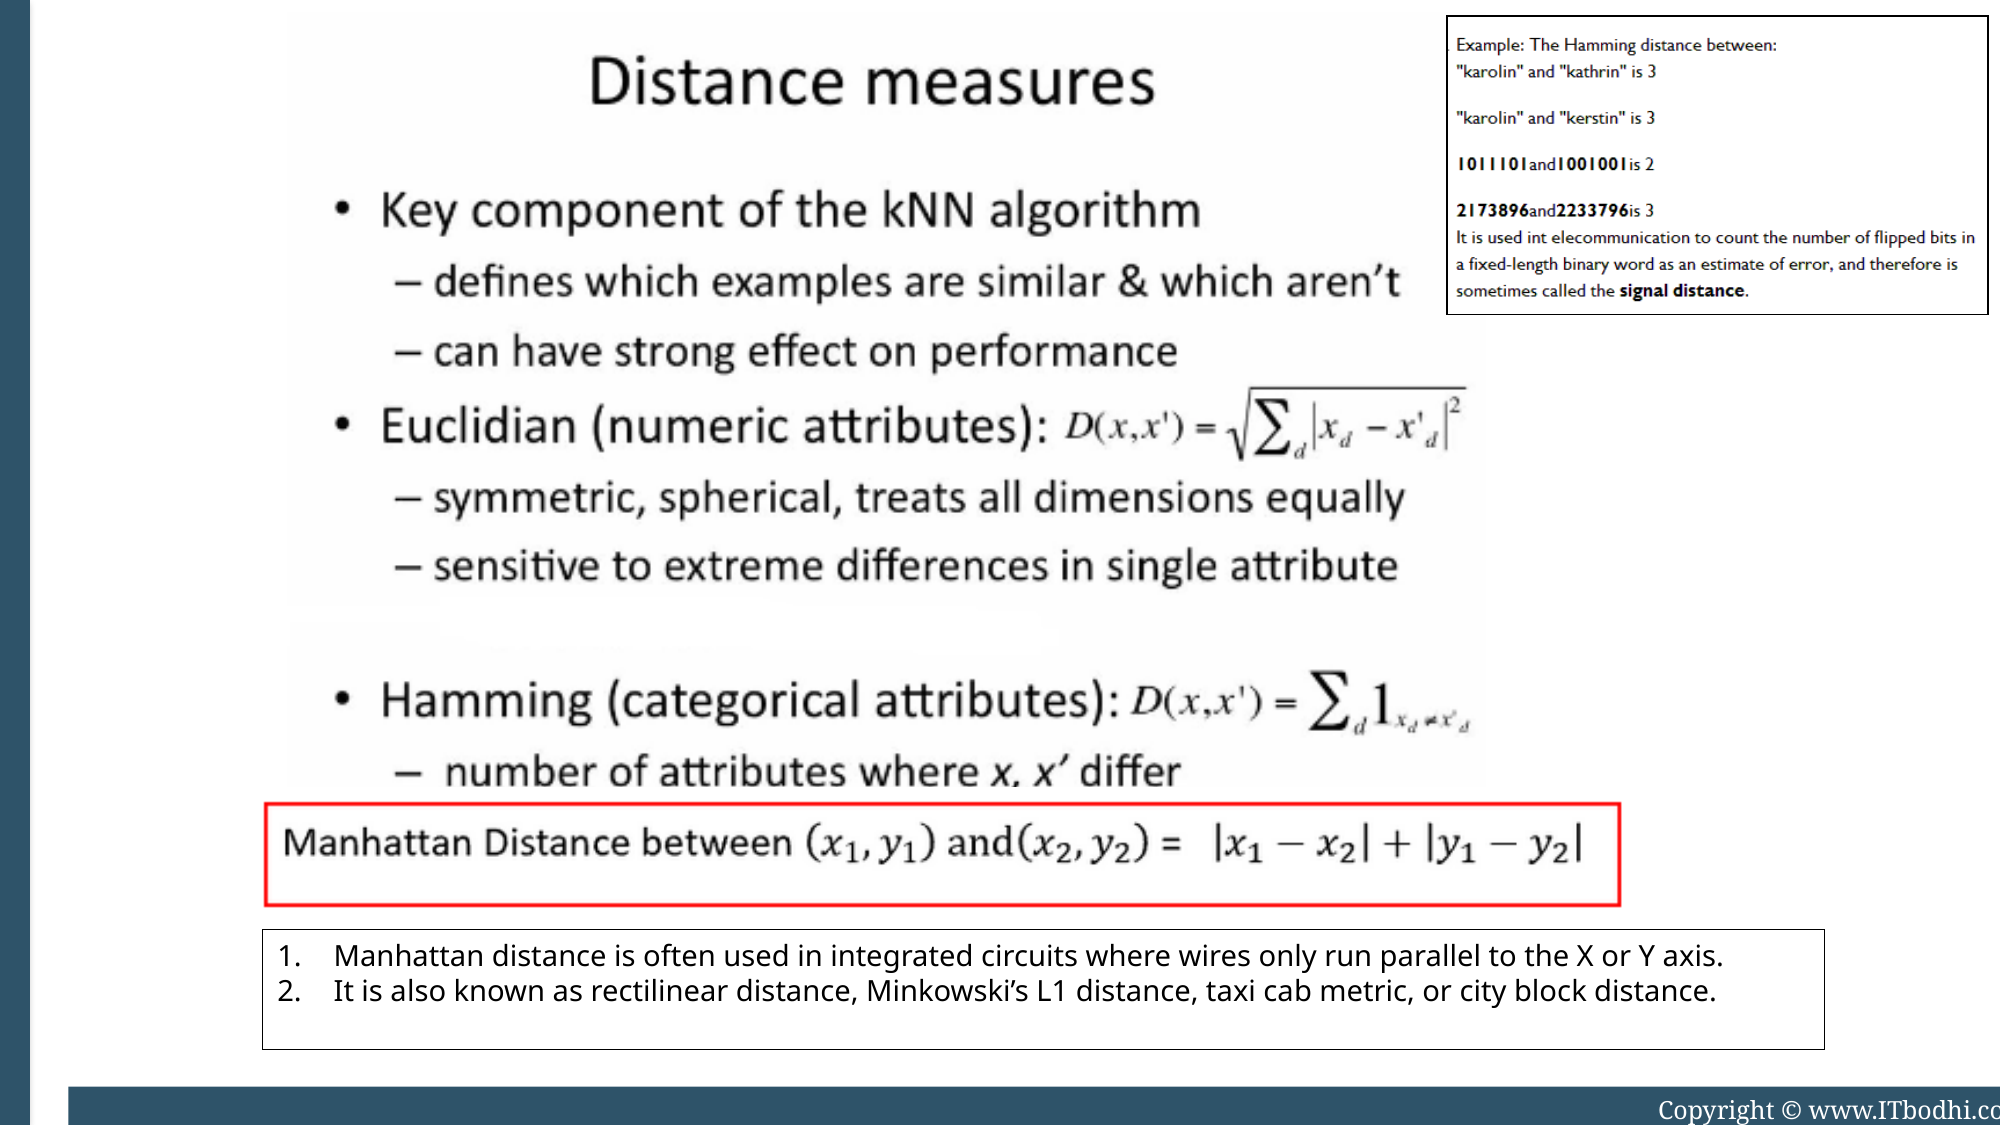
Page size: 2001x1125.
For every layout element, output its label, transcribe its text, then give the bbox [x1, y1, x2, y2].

text_box Copyright © www.ITbodhi.com [68, 1086, 2000, 1125]
text_box Manhattan distance is often used in integrated circuits where wires only run parallel to the X or Y axis. It is also known as rectilinear distance, Minkowski’s L1 distance, taxi cab metric, or city block distance. [262, 929, 1825, 1050]
picture [249, 12, 1988, 926]
